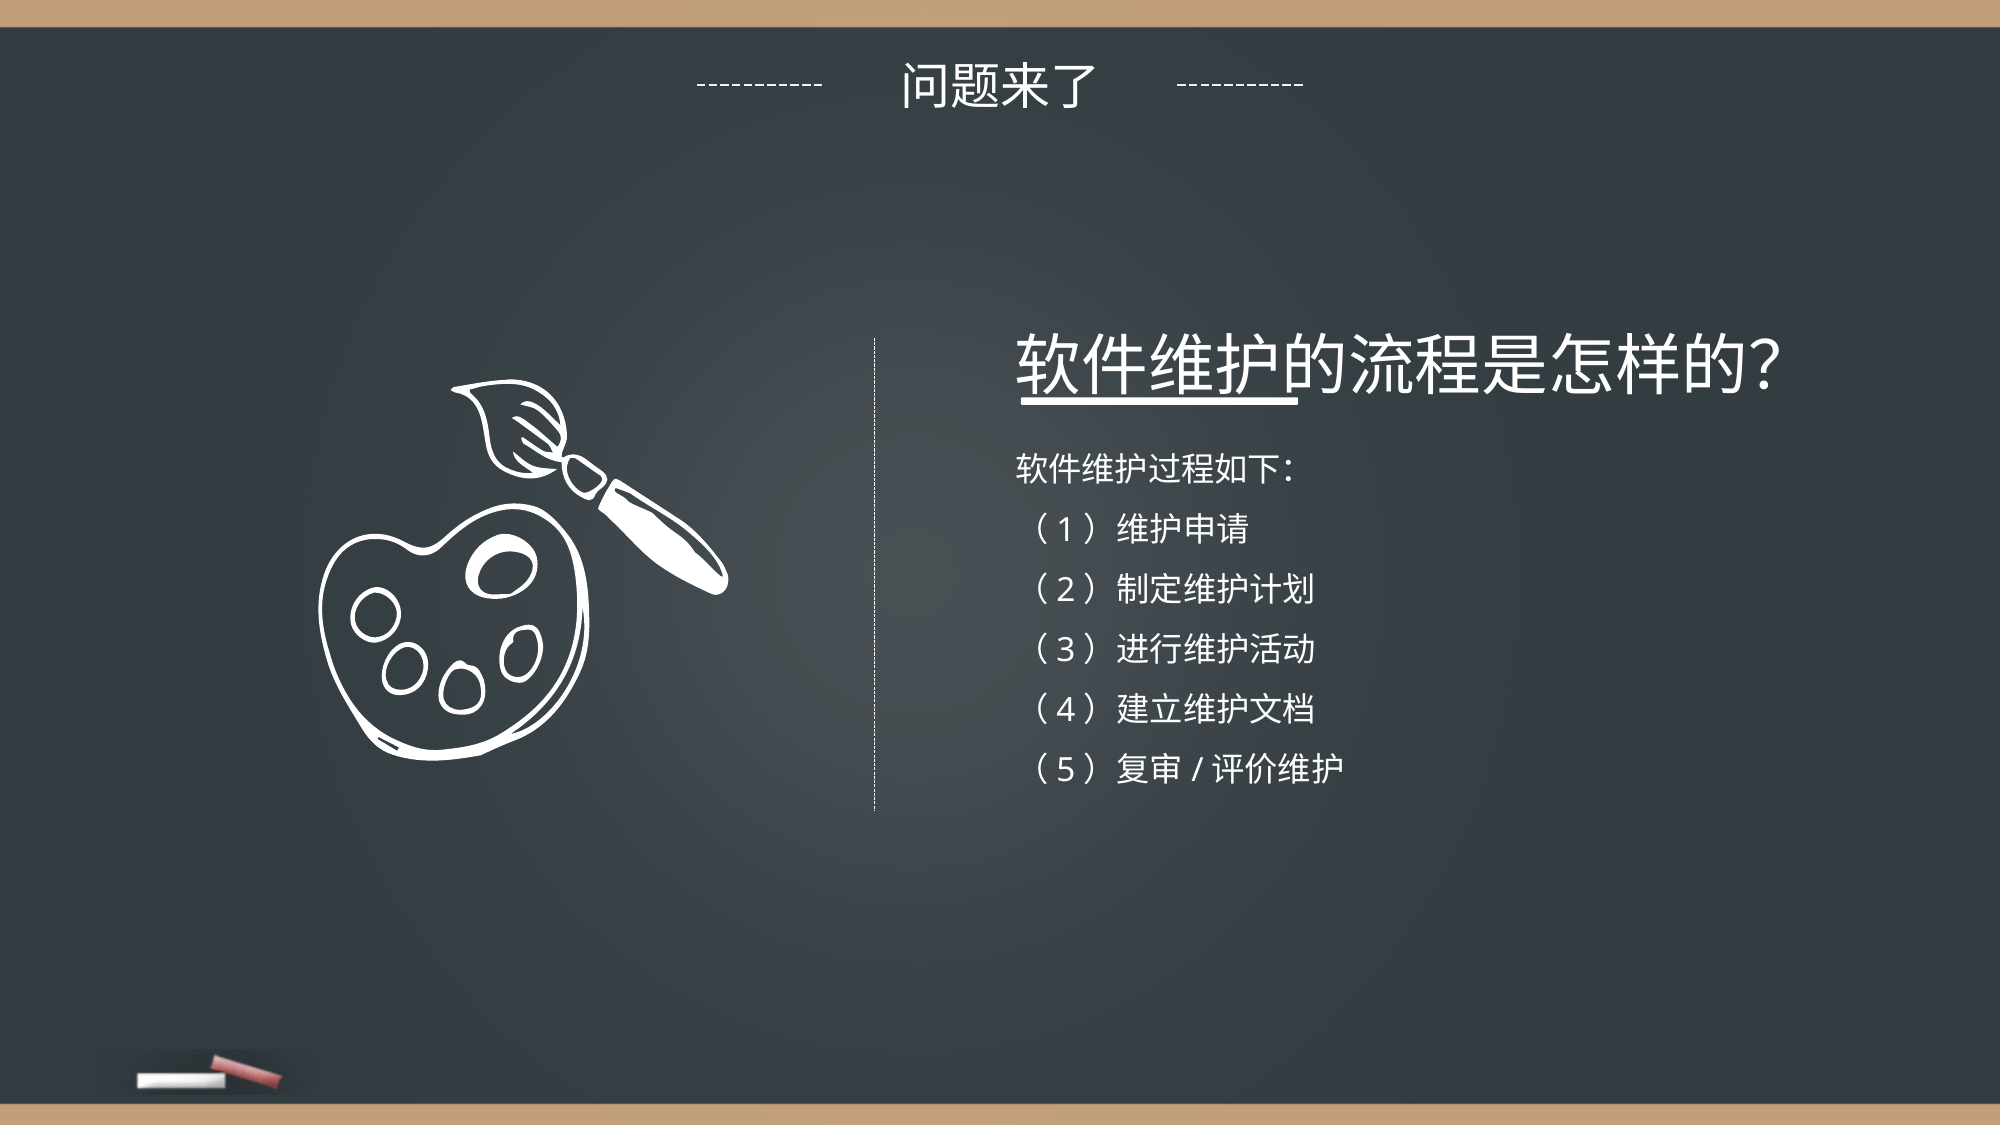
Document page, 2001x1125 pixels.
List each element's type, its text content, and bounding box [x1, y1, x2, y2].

text_box 软件维护过程如下： （1）维护申请 （2）制定维护计划 （3）进行维护活动 （4）建立维护文档 （5）复审/评价维护 [1000, 421, 1747, 840]
text_box 软件维护的流程是怎样的？ [999, 315, 1795, 411]
picture [0, 0, 2000, 1125]
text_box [696, 47, 1304, 123]
